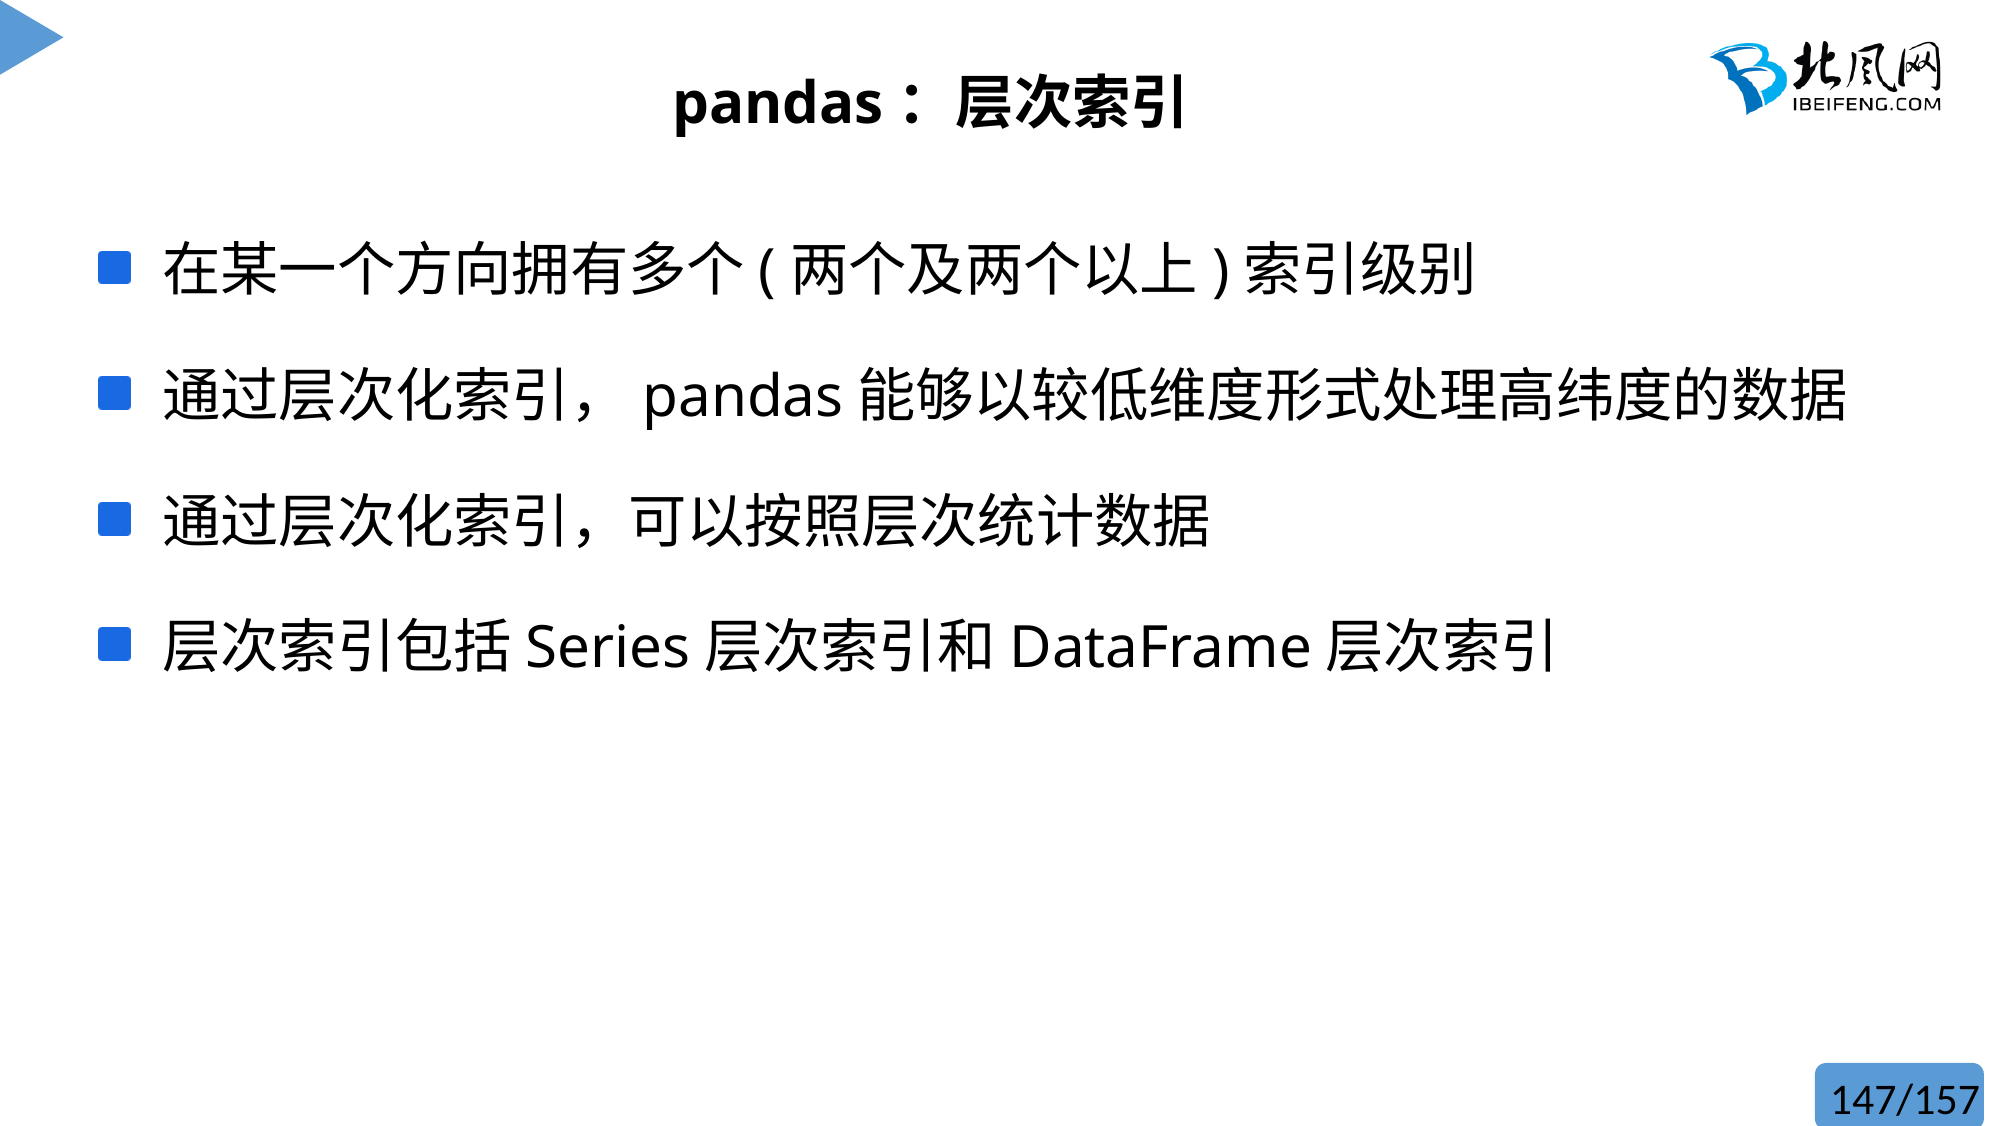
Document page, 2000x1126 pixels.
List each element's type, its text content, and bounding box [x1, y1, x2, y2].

picture [98, 627, 131, 661]
list 在某一个方向拥有多个(两个及两个以上)索引级别 通过层次化索引，pandas能够以较低维度形式处理高纬度的数据 通过层次化索引，可以按照层次统计数据 层次索引包括Series层次索引和DataFrame层次索引 [83, 190, 1917, 1011]
picture [1700, 32, 1950, 117]
picture [98, 376, 131, 410]
picture [98, 251, 131, 284]
picture [98, 502, 131, 536]
title pandas：层次索引 [255, 42, 1606, 167]
